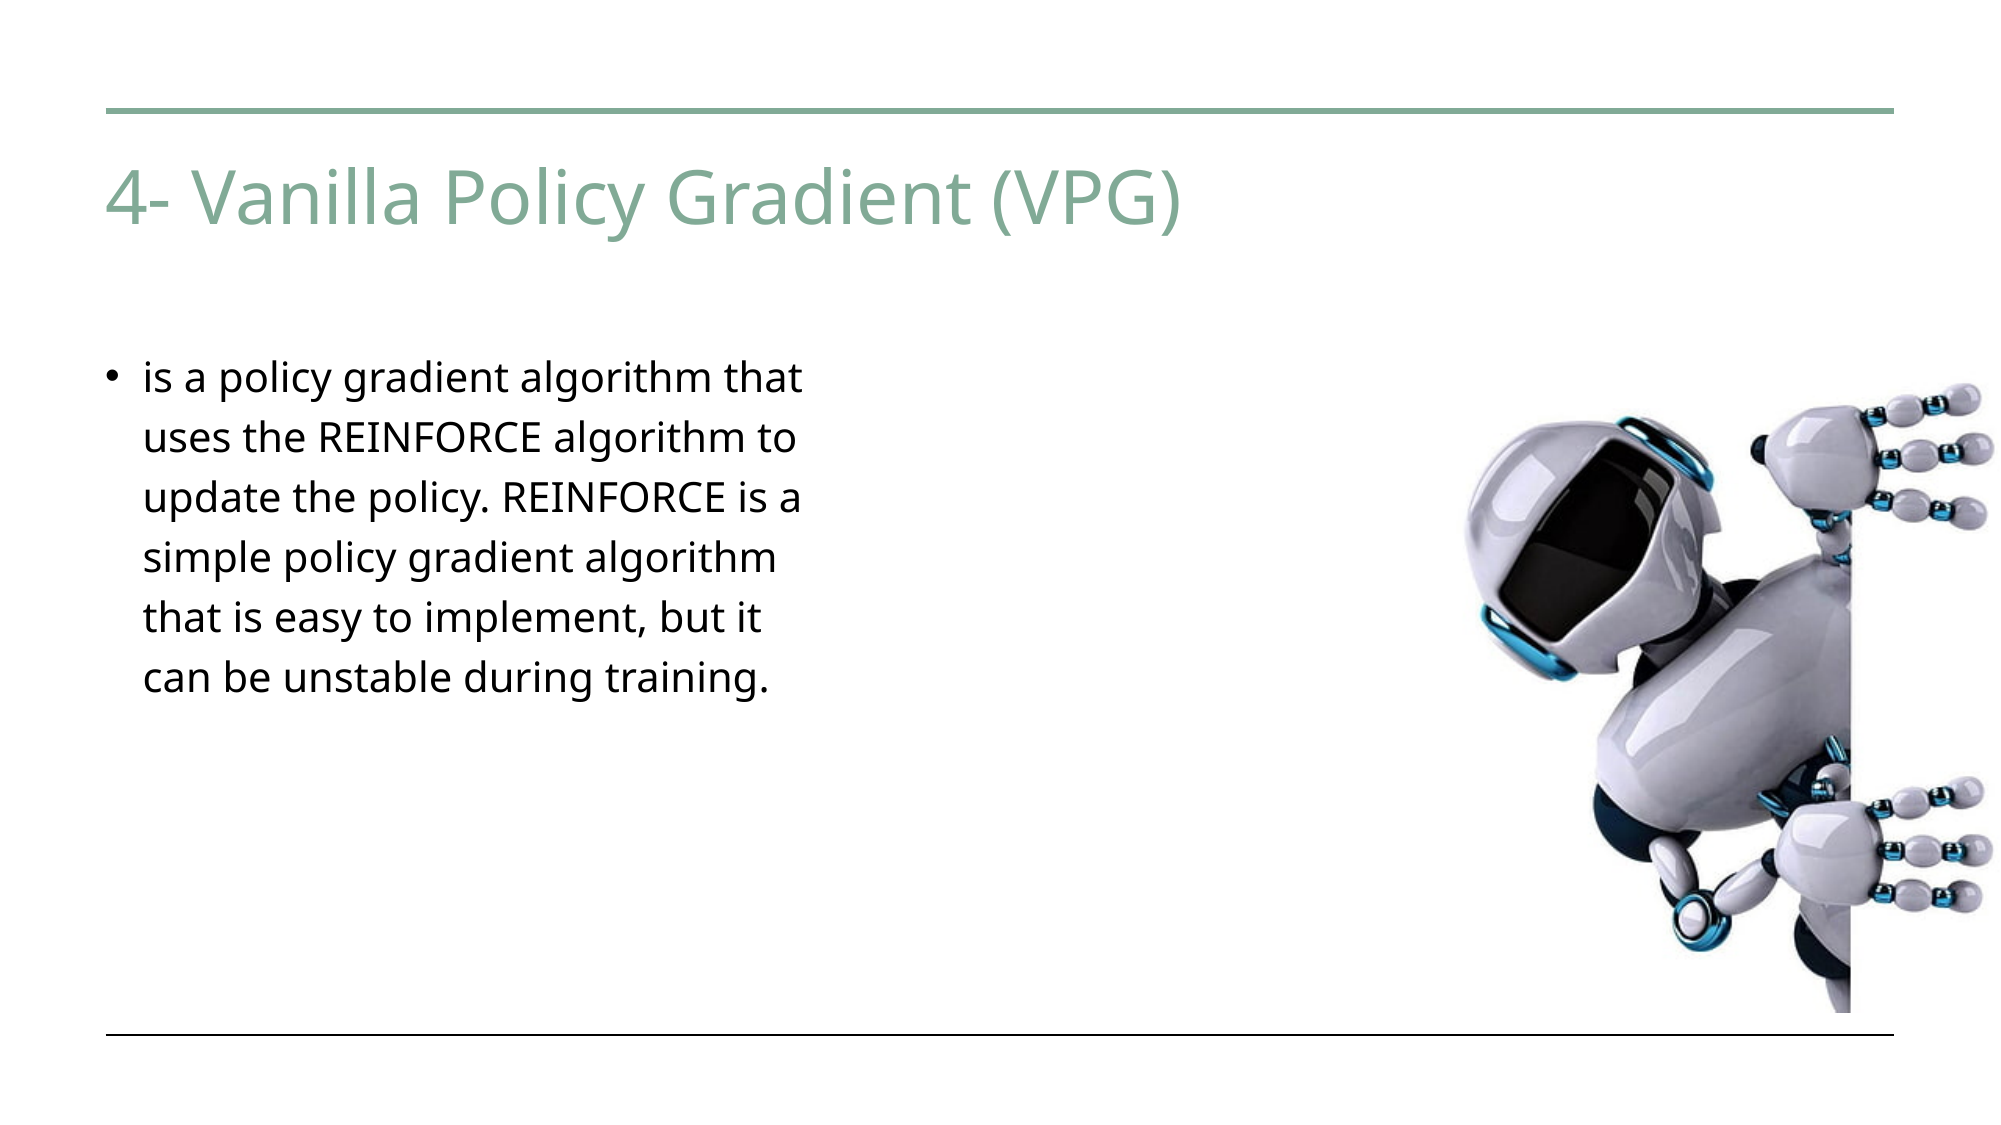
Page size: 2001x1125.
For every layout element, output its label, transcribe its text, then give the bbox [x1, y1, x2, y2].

picture [1454, 371, 2000, 1013]
list is a policy gradient algorithm that uses the REINFORCE algorithm to update the policy. REINFORCE is a simple policy gradient algorithm that is easy to implement, but it can be unstable during training. [90, 332, 839, 994]
title 4- Vanilla Policy Gradient (VPG) [90, 156, 1894, 333]
